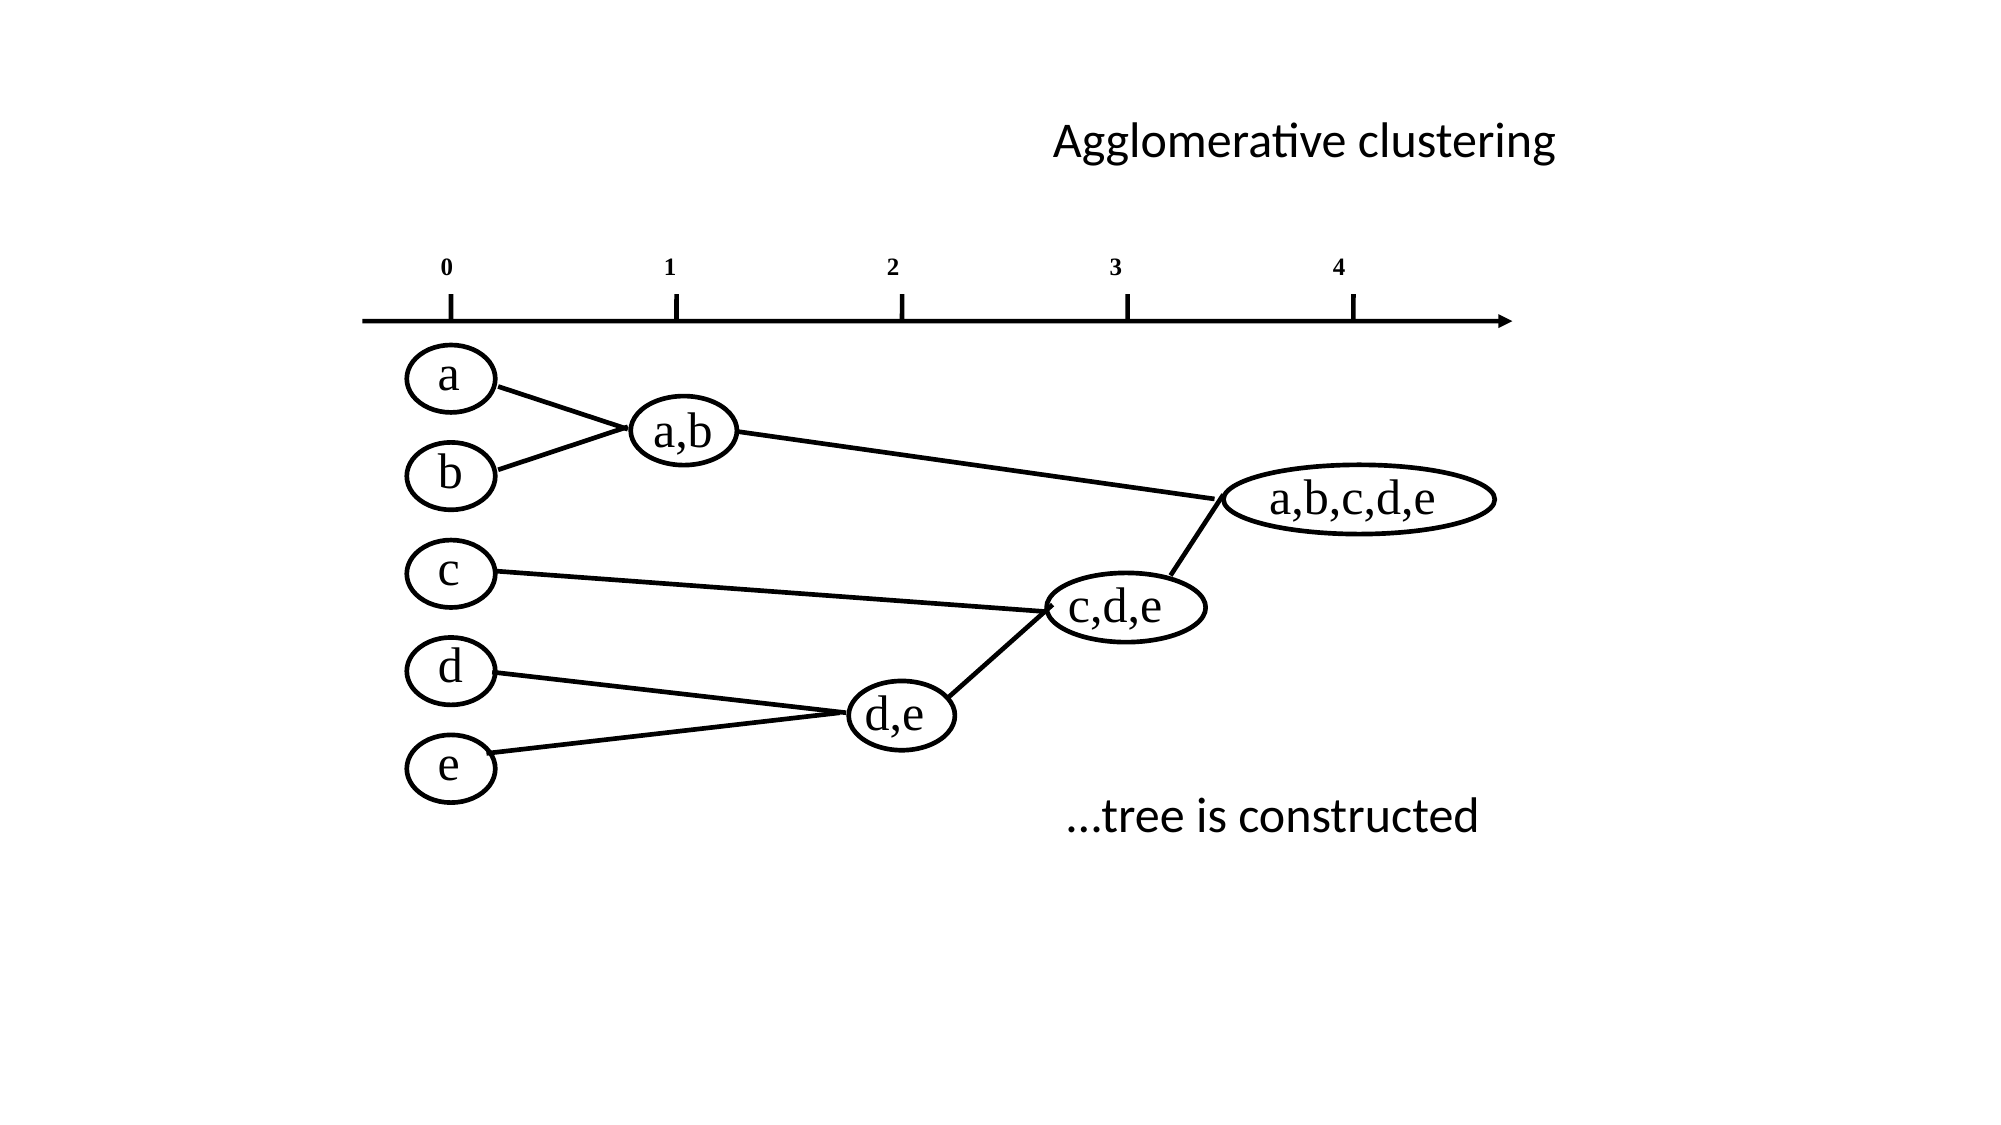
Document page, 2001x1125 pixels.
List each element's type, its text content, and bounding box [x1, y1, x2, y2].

text_box [475, 350, 496, 408]
text_box a [423, 333, 475, 408]
text_box [475, 545, 496, 603]
text_box [406, 352, 423, 405]
text_box [406, 450, 423, 503]
text_box c [423, 528, 475, 603]
text_box [406, 742, 423, 795]
text_box d,e [849, 672, 940, 748]
text_box 2 [872, 242, 915, 288]
text_box [1354, 314, 1513, 328]
text_box [406, 645, 423, 698]
text_box b [423, 430, 478, 506]
text_box [478, 449, 496, 503]
text_box e [423, 723, 475, 798]
text_box [429, 408, 474, 413]
text_box 3 [1094, 242, 1138, 288]
text_box 1 [649, 242, 692, 288]
text_box [1223, 477, 1254, 522]
text_box 4 [1318, 242, 1361, 288]
text_box [940, 691, 955, 740]
text_box a,b,c,d,e [1254, 456, 1538, 532]
text_box c,d,e [1053, 564, 1230, 640]
text_box …tree is constructed [1052, 774, 1495, 850]
text_box 0 [425, 242, 469, 288]
text_box [430, 701, 472, 705]
text_box [478, 644, 496, 698]
text_box [630, 413, 638, 448]
text_box Agglomerative clustering [1038, 99, 1572, 175]
text_box [428, 798, 474, 803]
text_box d [423, 625, 478, 701]
text_box [1046, 593, 1053, 622]
text_box [430, 506, 472, 510]
text_box [406, 547, 423, 600]
text_box [475, 740, 496, 798]
text_box [428, 603, 474, 608]
text_box a,b [638, 390, 816, 465]
